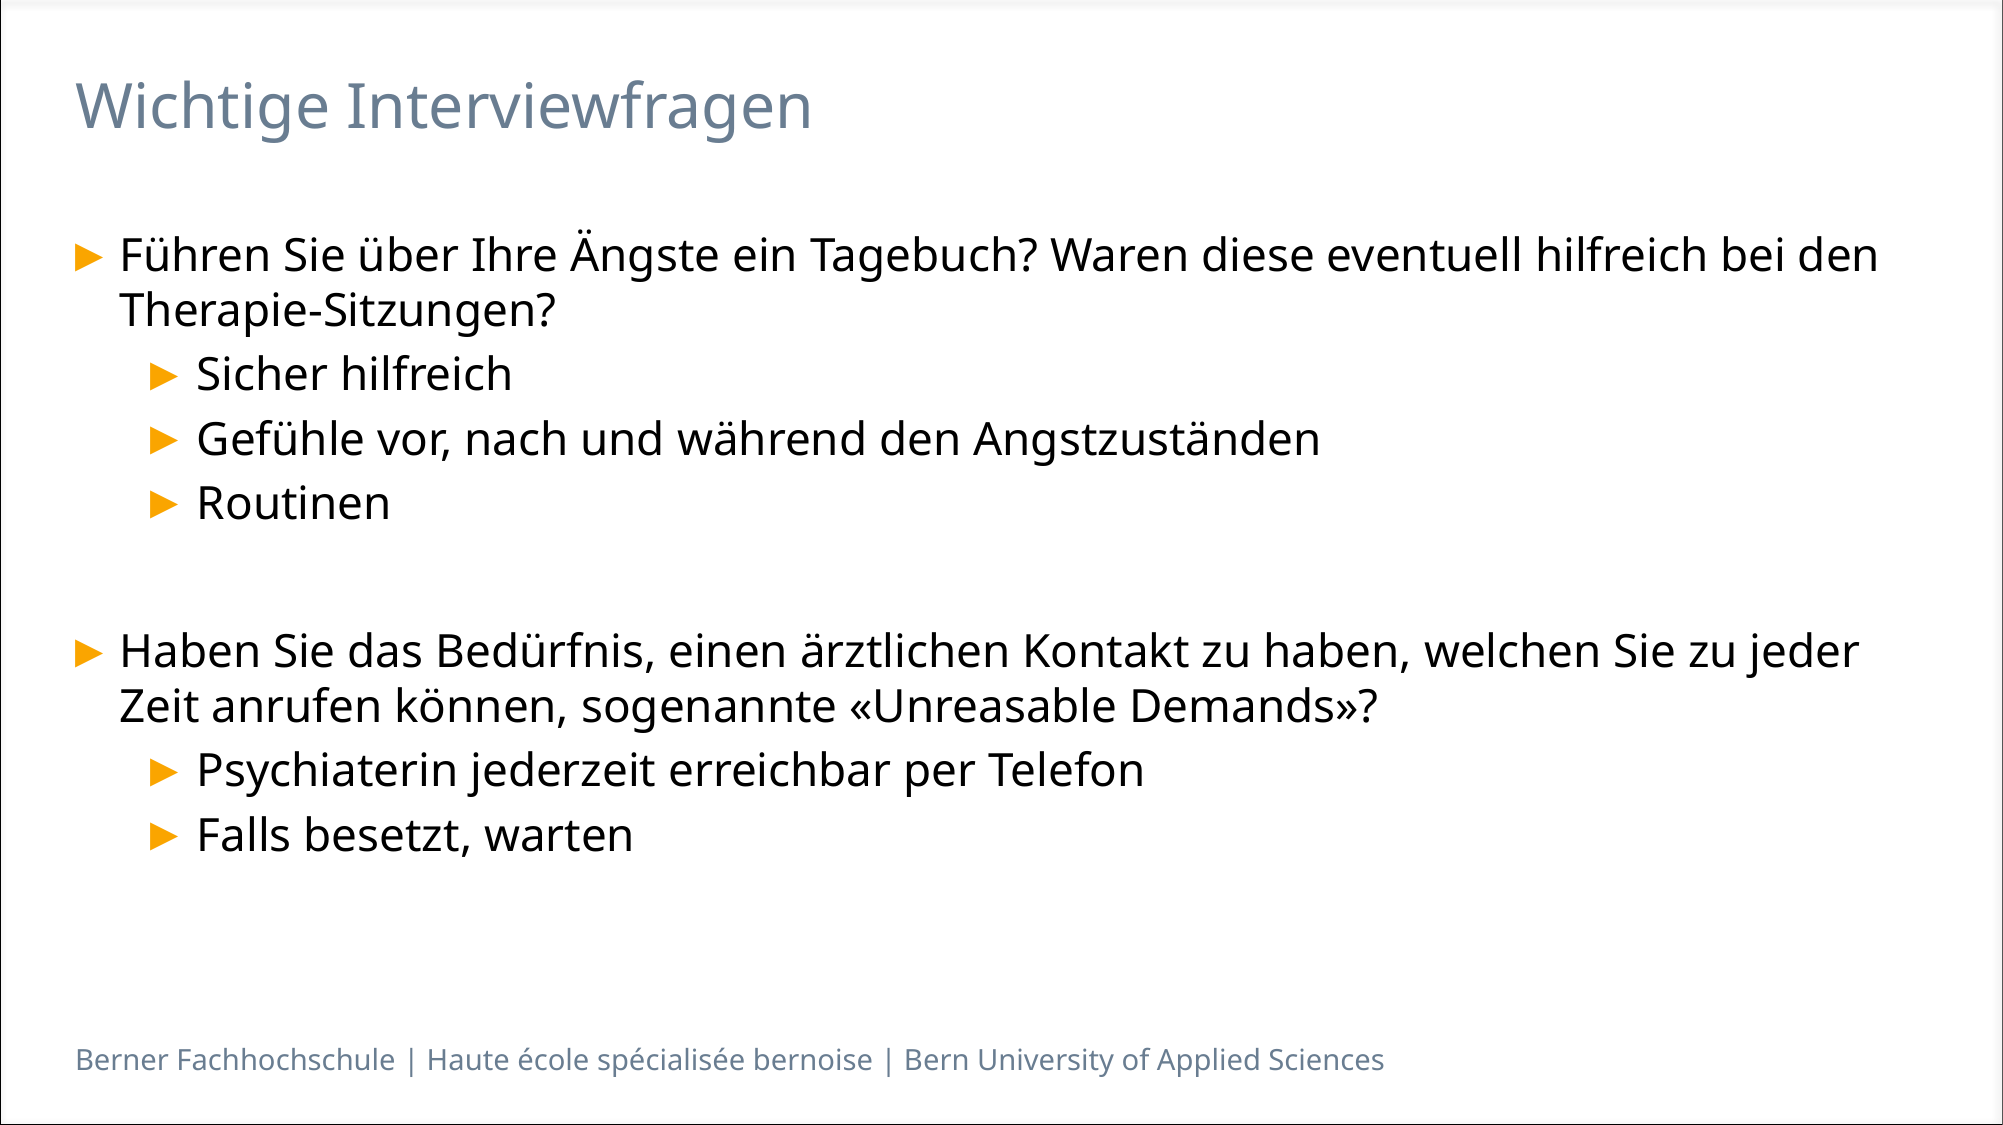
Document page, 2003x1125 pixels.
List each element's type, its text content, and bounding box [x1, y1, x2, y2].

title Wichtige Interviewfragen [75, 59, 1921, 148]
list Führen Sie über Ihre Ängste ein Tagebuch? Waren diese eventuell hilfreich bei den Therapie-Sitzungen? Sicher hilfreich Gefühle vor, nach und während den Angstzuständen Routinen Haben Sie das Bedürfnis, einen ärztlichen Kontakt zu haben, welchen Sie zu jeder Zeit anrufen können, sogenannte «Unreasable Demands»? Psychiaterin jederzeit erreichbar per Telefon Falls besetzt, warten [75, 218, 1921, 1004]
